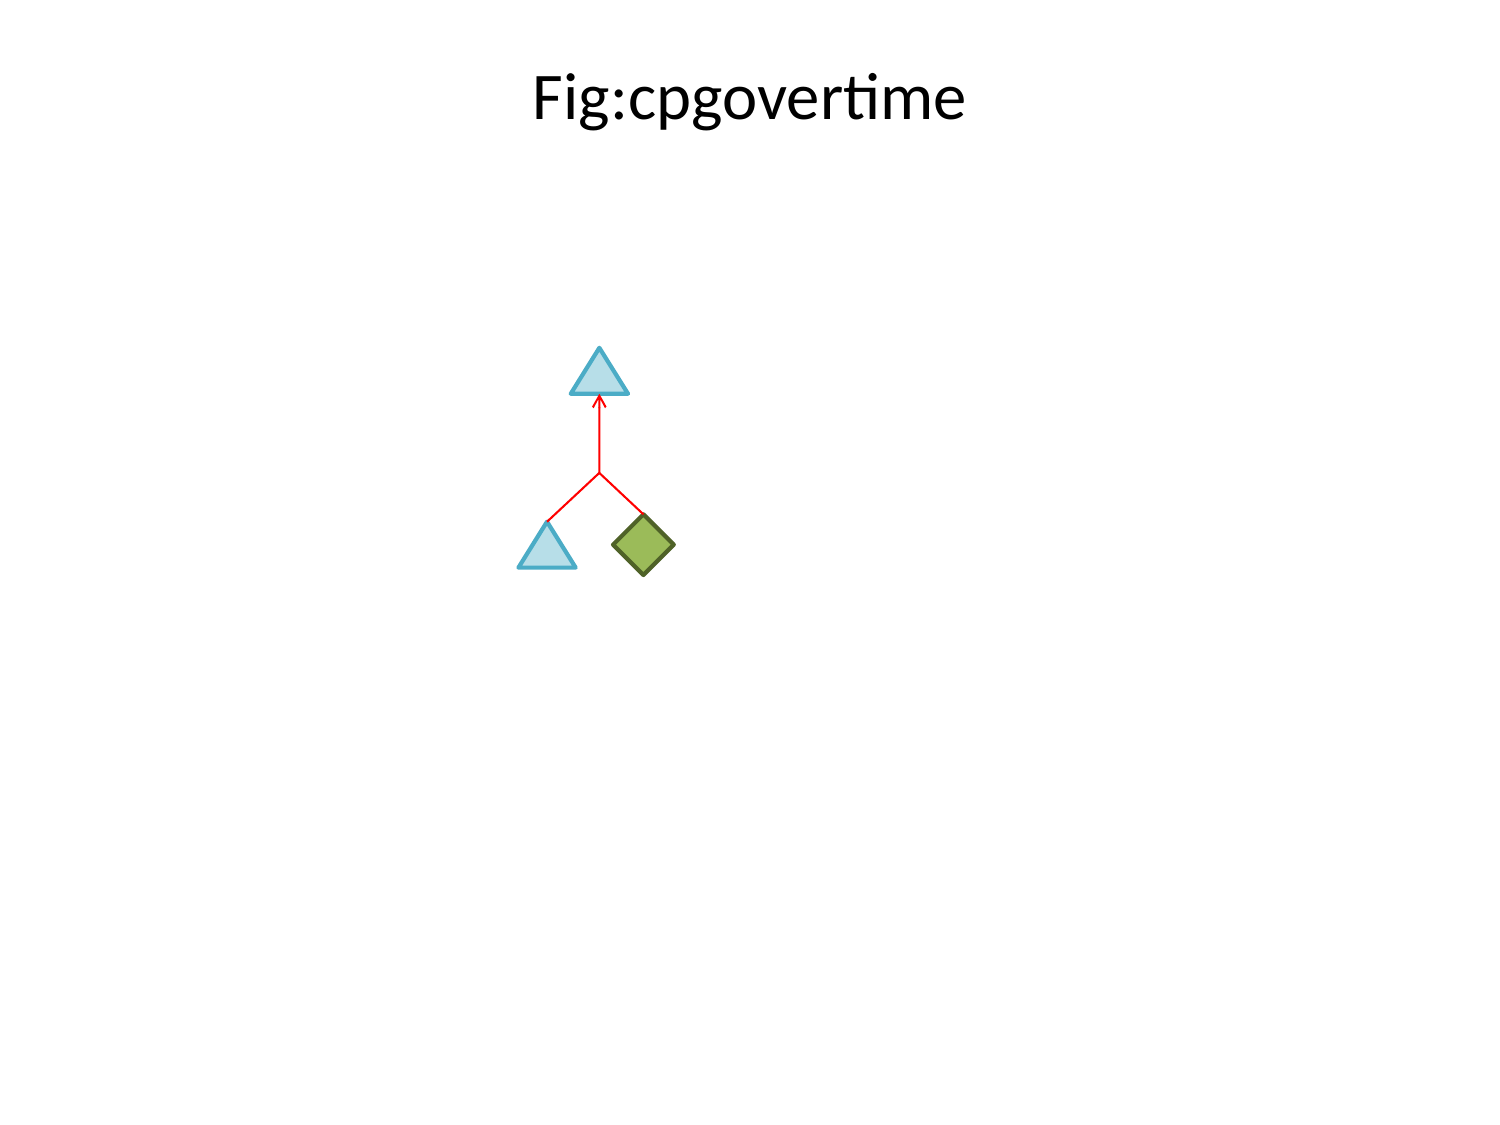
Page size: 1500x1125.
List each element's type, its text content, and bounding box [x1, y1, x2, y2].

text_box [518, 527, 576, 568]
text_box [570, 347, 628, 394]
text_box [613, 518, 674, 576]
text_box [546, 472, 598, 522]
title Fig:cpgovertime [75, 45, 1425, 141]
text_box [599, 472, 644, 515]
